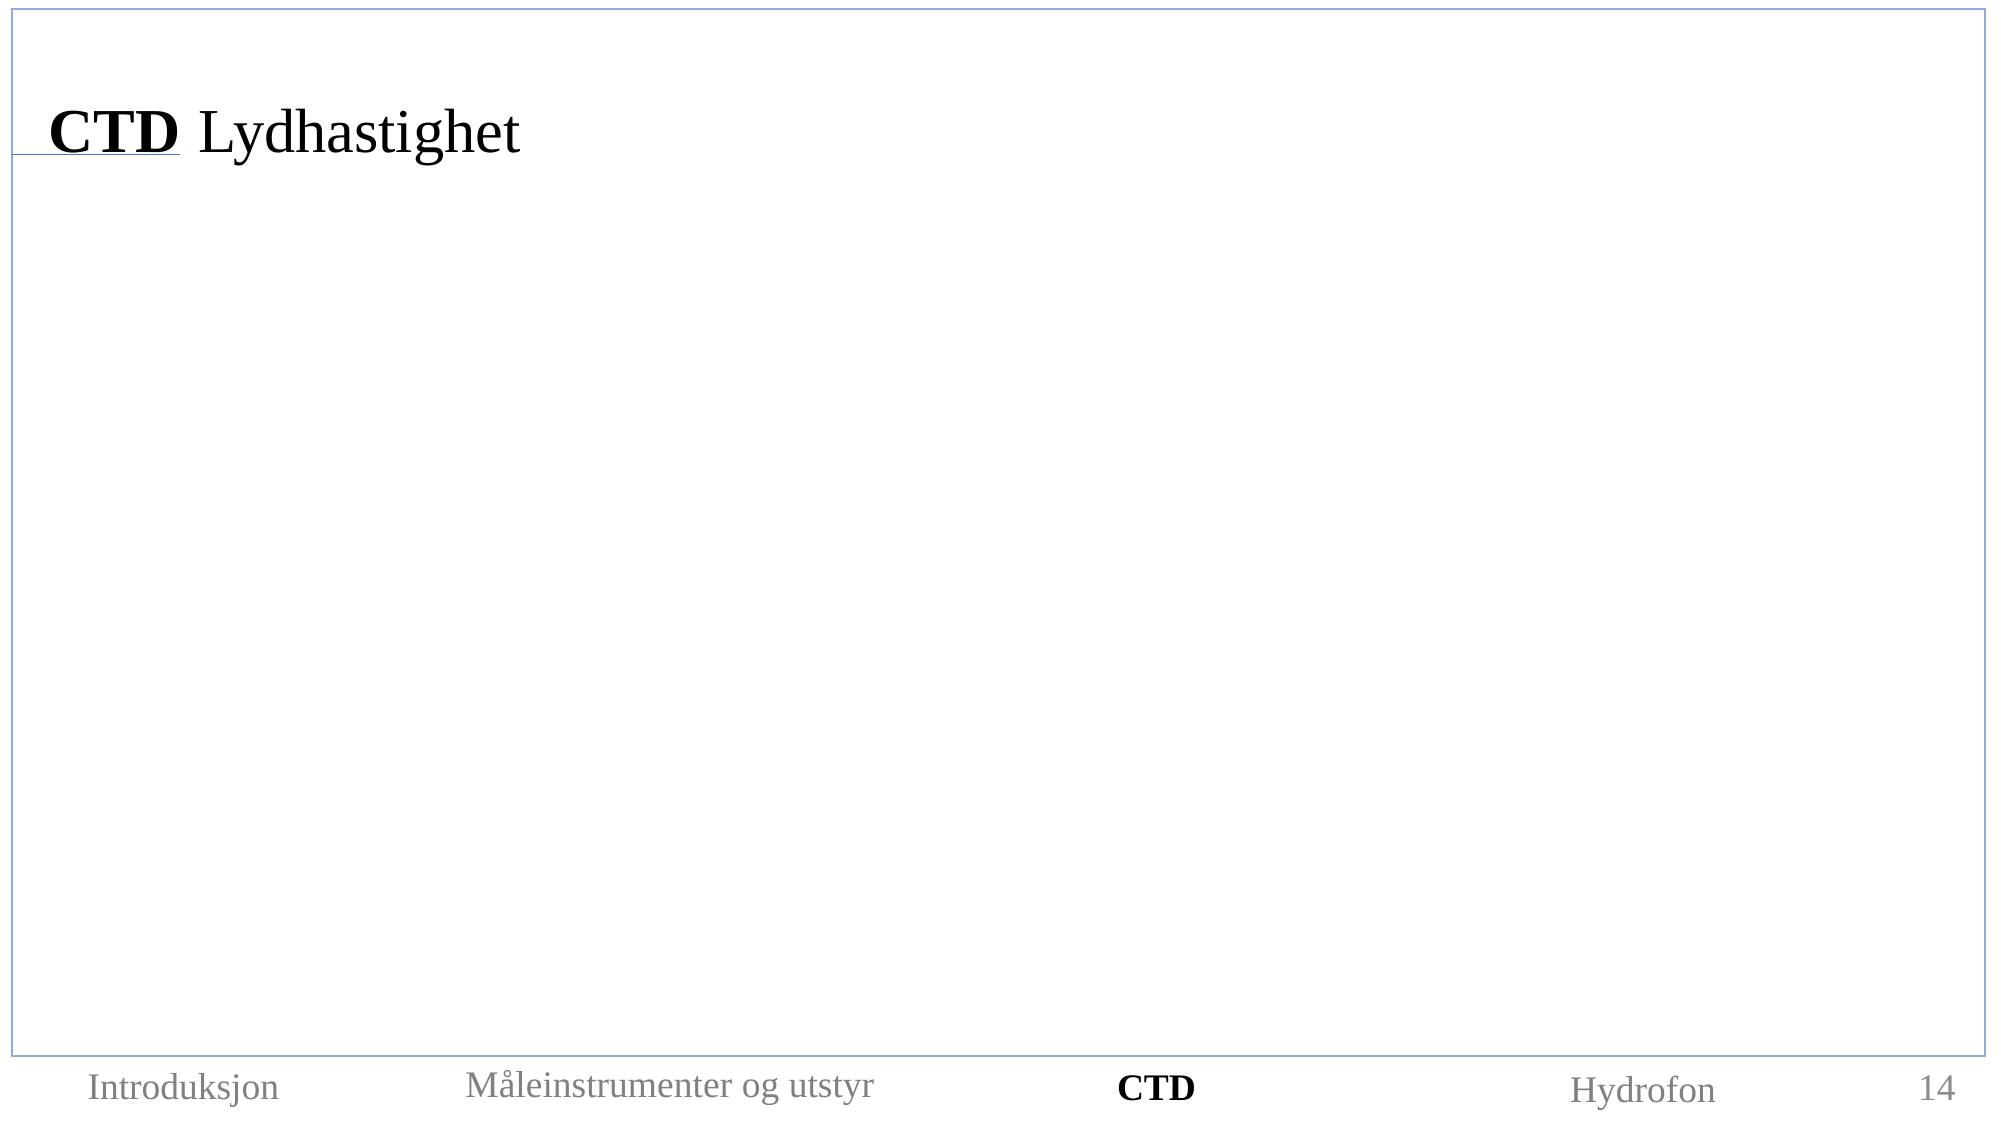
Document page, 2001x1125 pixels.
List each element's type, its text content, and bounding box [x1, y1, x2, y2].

text_box CTD [913, 1053, 1400, 1124]
slide_number 14 [1887, 1055, 1971, 1116]
text_box Måleinstrumenter og utstyr [426, 1046, 914, 1124]
text_box [11, 8, 1986, 1057]
text_box Introduksjon [0, 1052, 427, 1123]
text_box CTD Lydhastighet [33, 56, 858, 207]
text_box Hydrofon [1399, 1055, 1887, 1125]
